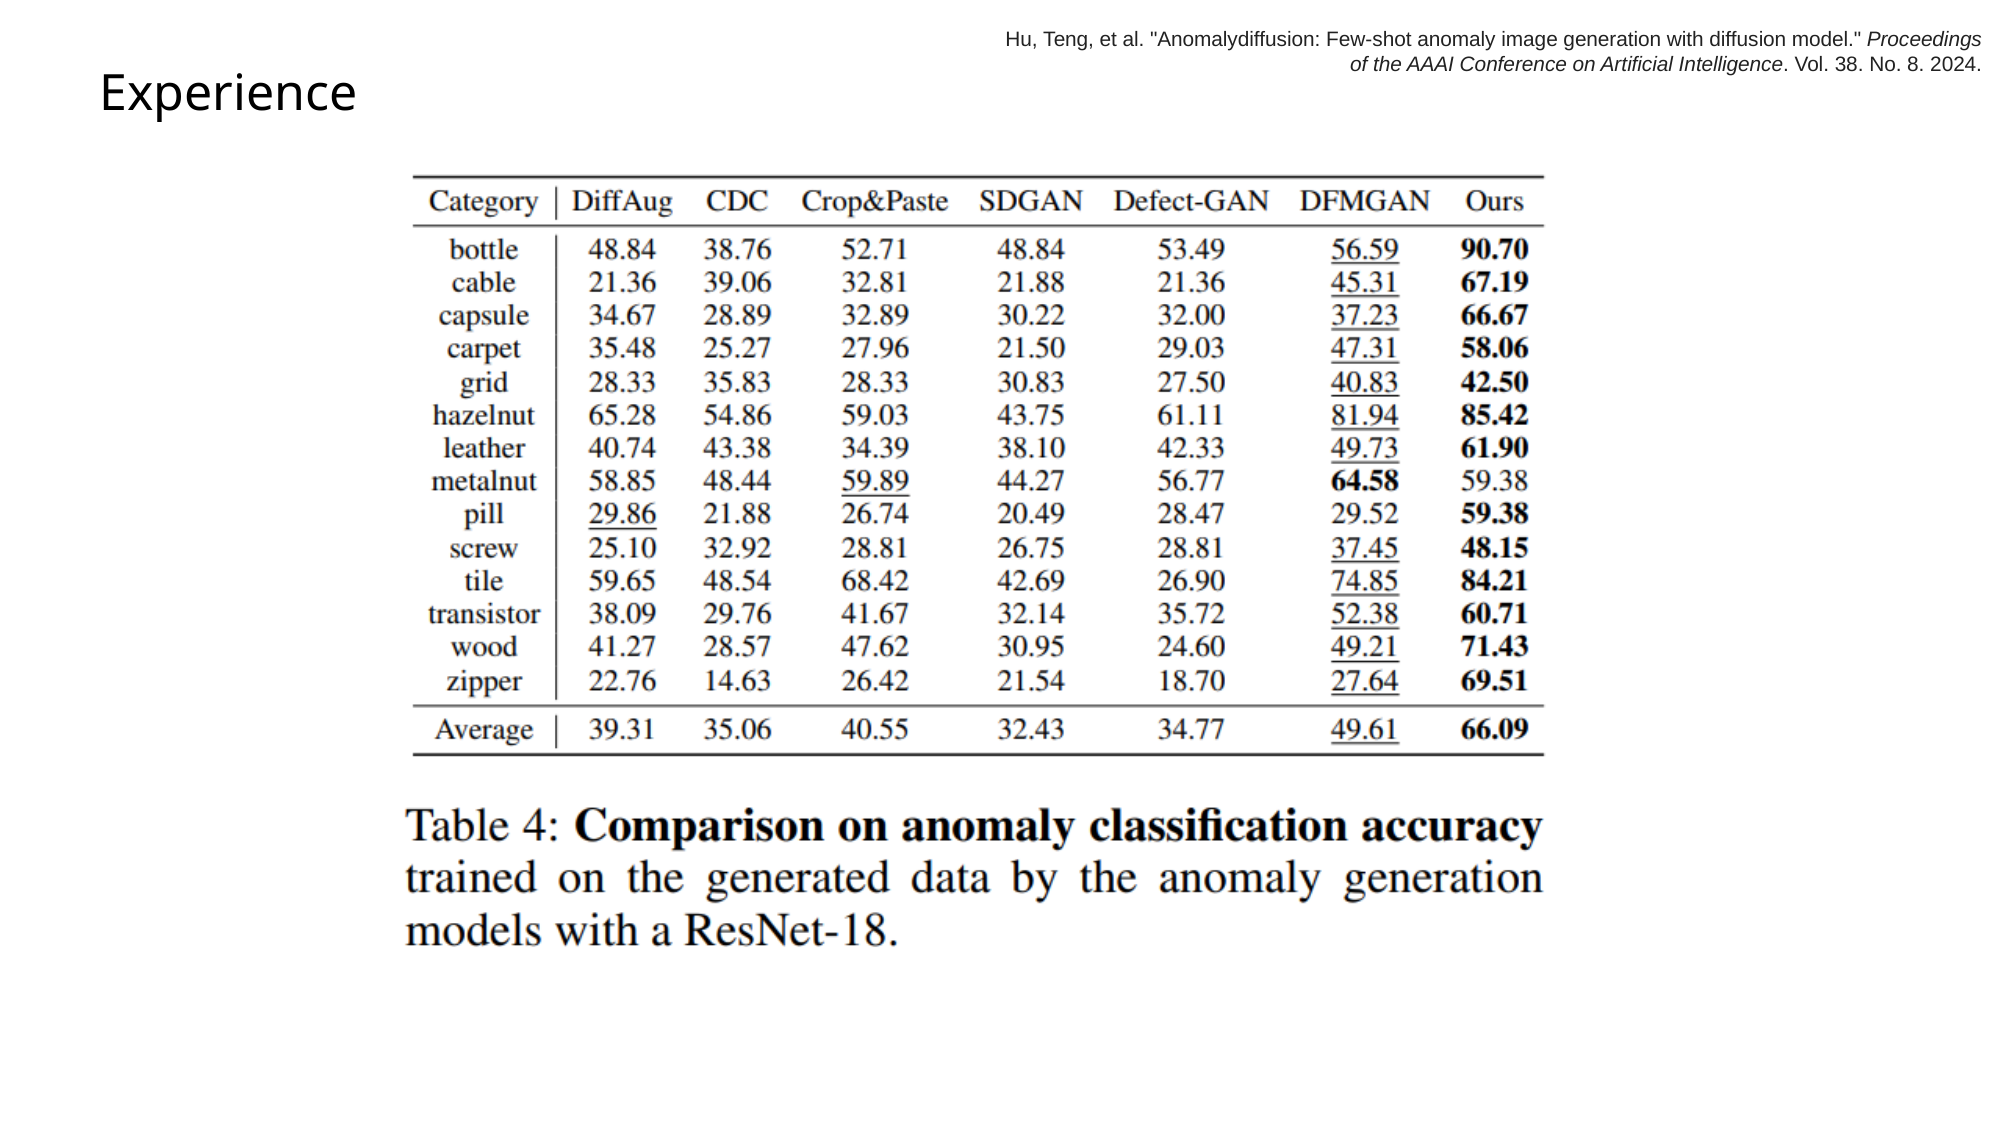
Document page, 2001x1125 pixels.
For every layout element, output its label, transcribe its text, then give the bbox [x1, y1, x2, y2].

text_box Hu, Teng, et al. "Anomalydiffusion: Few-shot anomaly image generation with diffusion model." Proceedings of the AAAI Conference on Artificial Intelligence. Vol. 38. No. 8. 2024. [980, 18, 1997, 83]
picture [396, 167, 1566, 958]
text_box Experience [84, 53, 672, 128]
